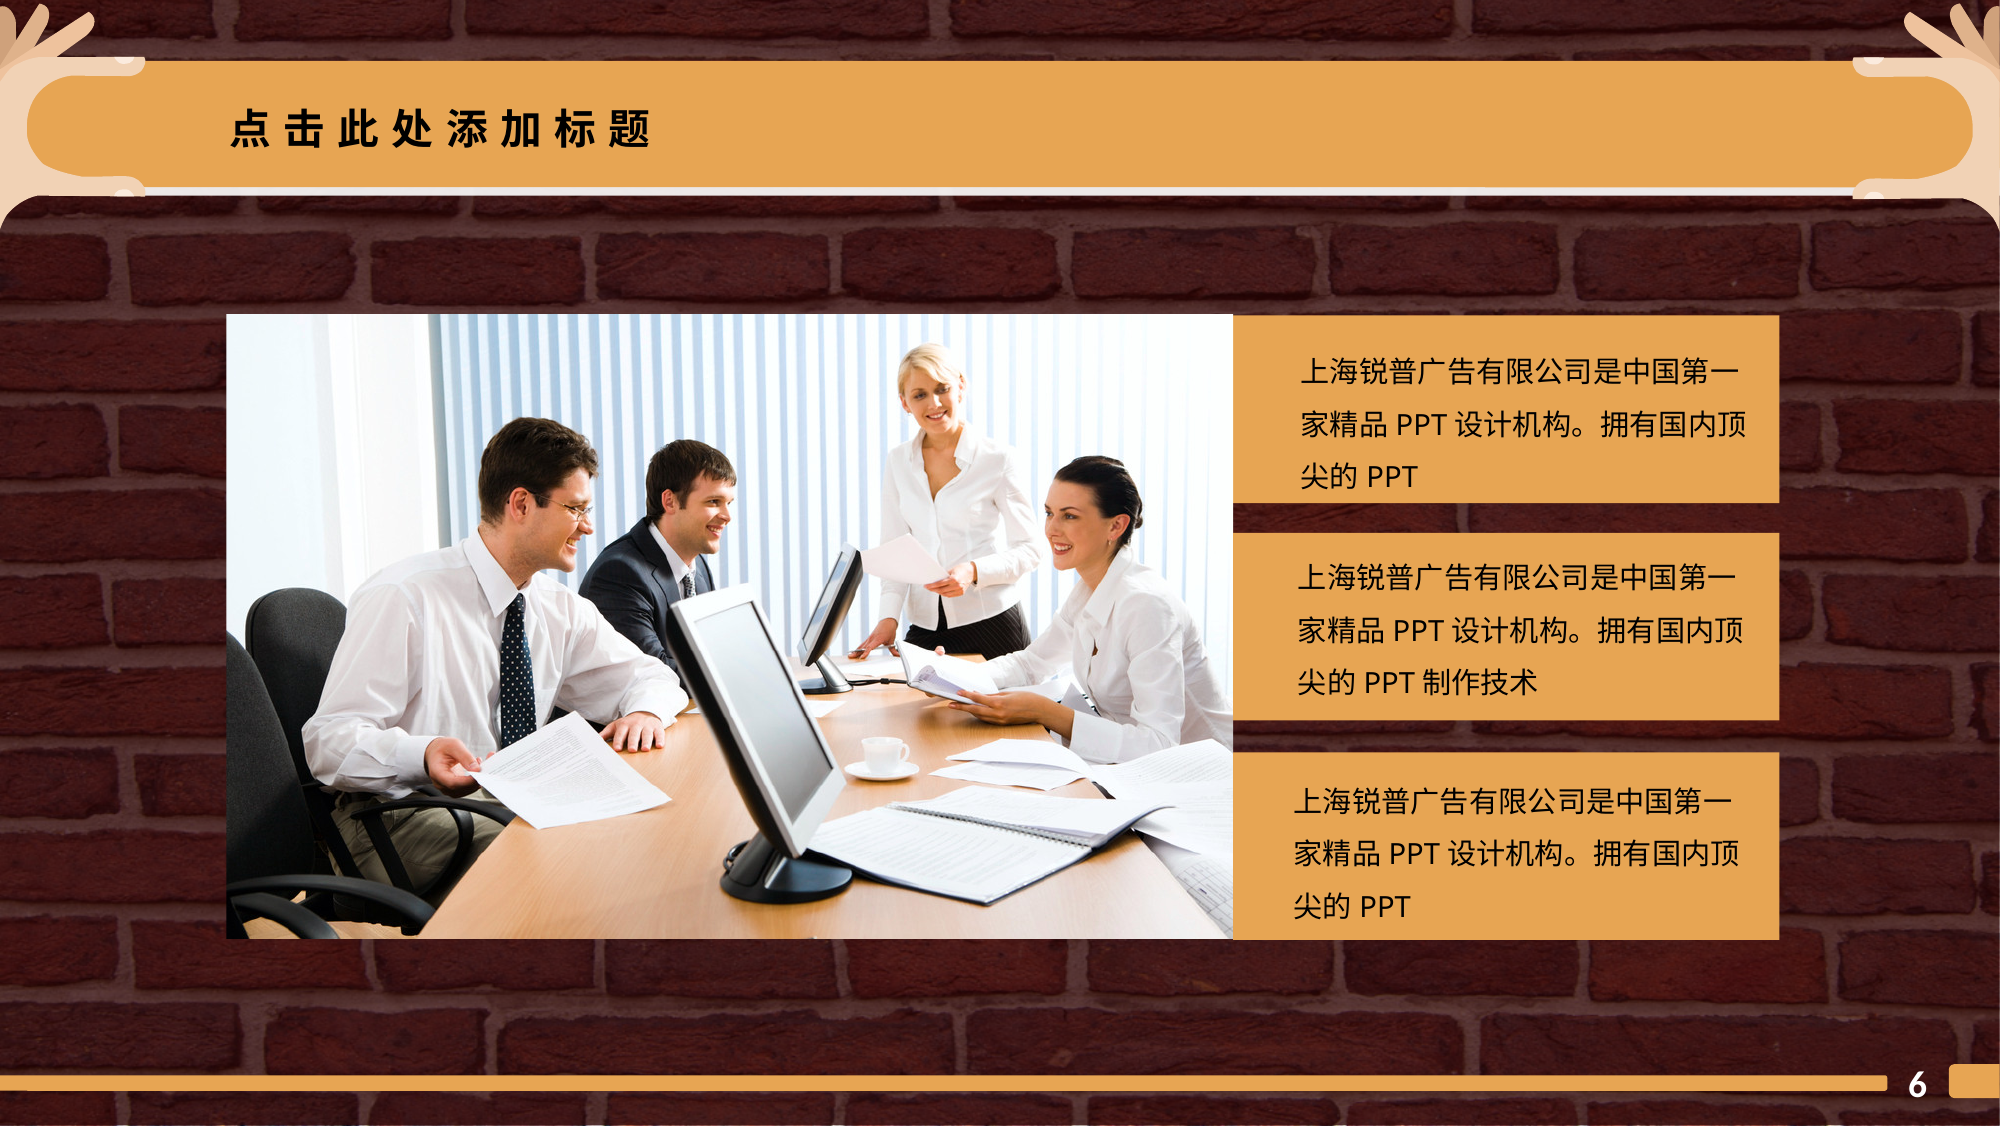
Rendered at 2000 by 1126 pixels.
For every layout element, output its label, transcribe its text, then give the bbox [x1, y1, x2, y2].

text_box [1233, 752, 1780, 940]
picture [226, 314, 1234, 939]
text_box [1233, 532, 1780, 721]
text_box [1234, 315, 1780, 504]
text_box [0, 1052, 2000, 1114]
text_box 点击此处添加标题 [214, 95, 745, 161]
